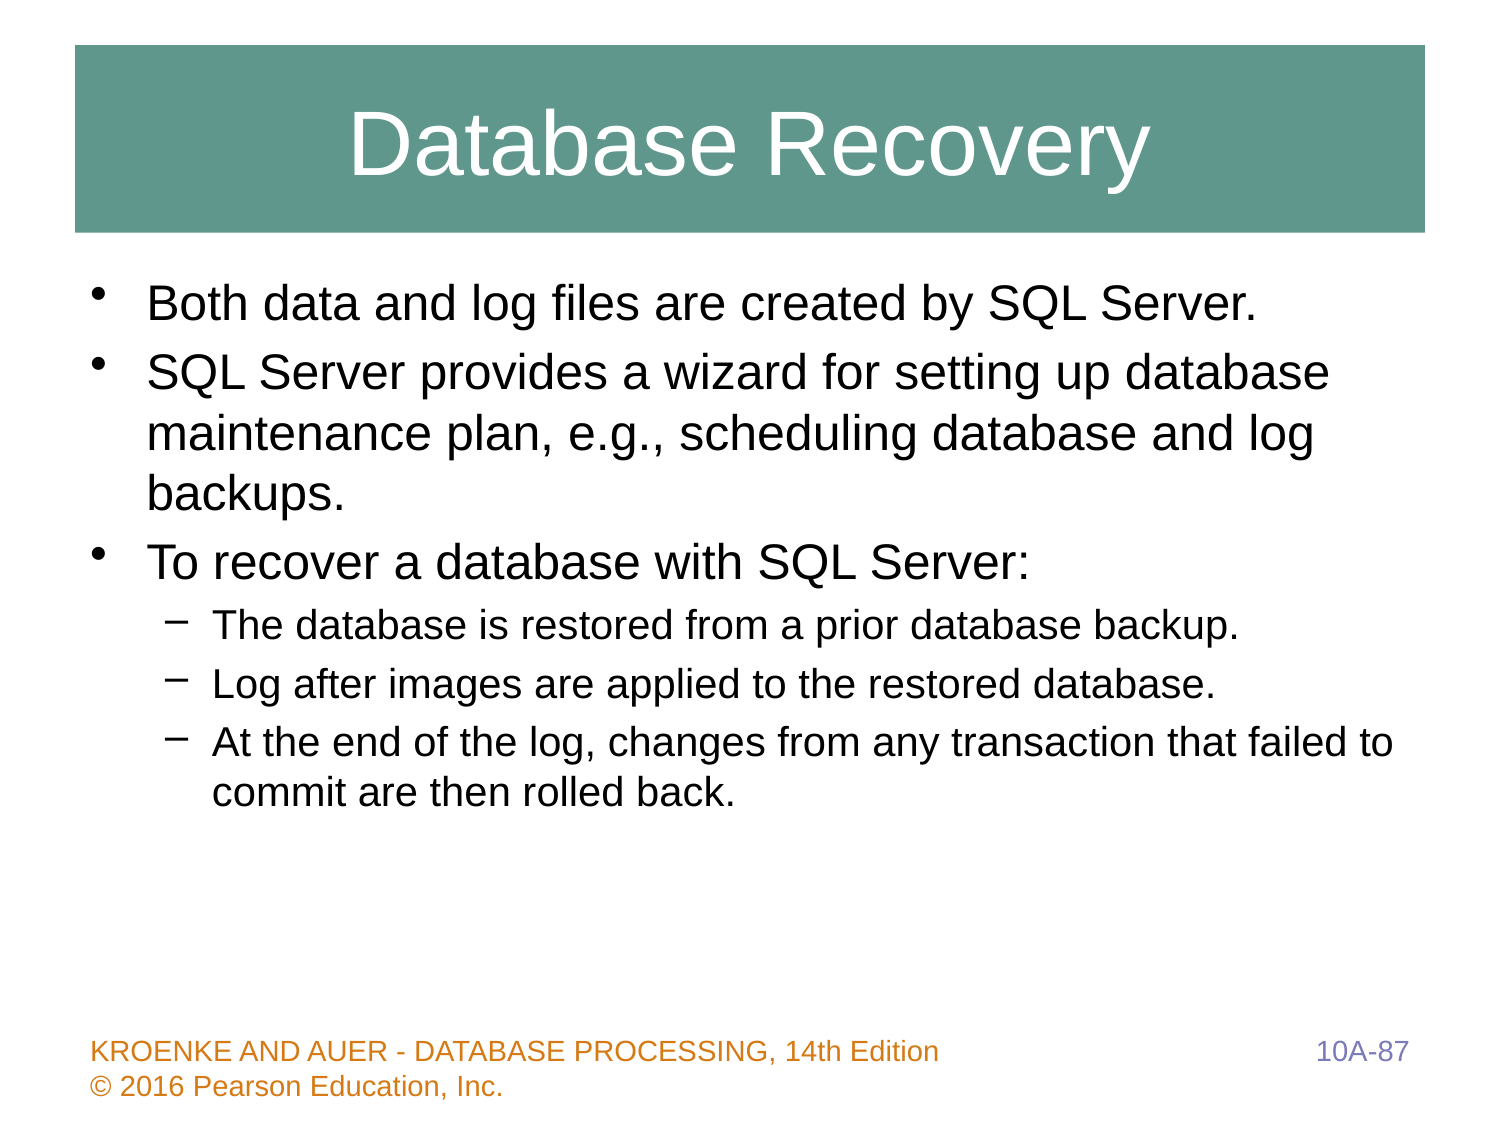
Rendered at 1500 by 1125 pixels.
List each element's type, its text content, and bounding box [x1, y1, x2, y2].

slide_number 10A-87 [1074, 1024, 1426, 1103]
list Both data and log files are created by SQL Server. SQL Server provides a wizard for setting up database maintenance plan, e.g., scheduling database and log backups. To recover a database with SQL Server: The database is restored from a prior database backup. Log after images are applied to the restored database. At the end of the log, changes from any transaction that failed to commit are then rolled back. [74, 262, 1426, 1006]
footer KROENKE AND AUER - DATABASE PROCESSING, 14th Edition © 2016 Pearson Education, Inc. [74, 1024, 963, 1104]
title Database Recovery [74, 44, 1426, 233]
